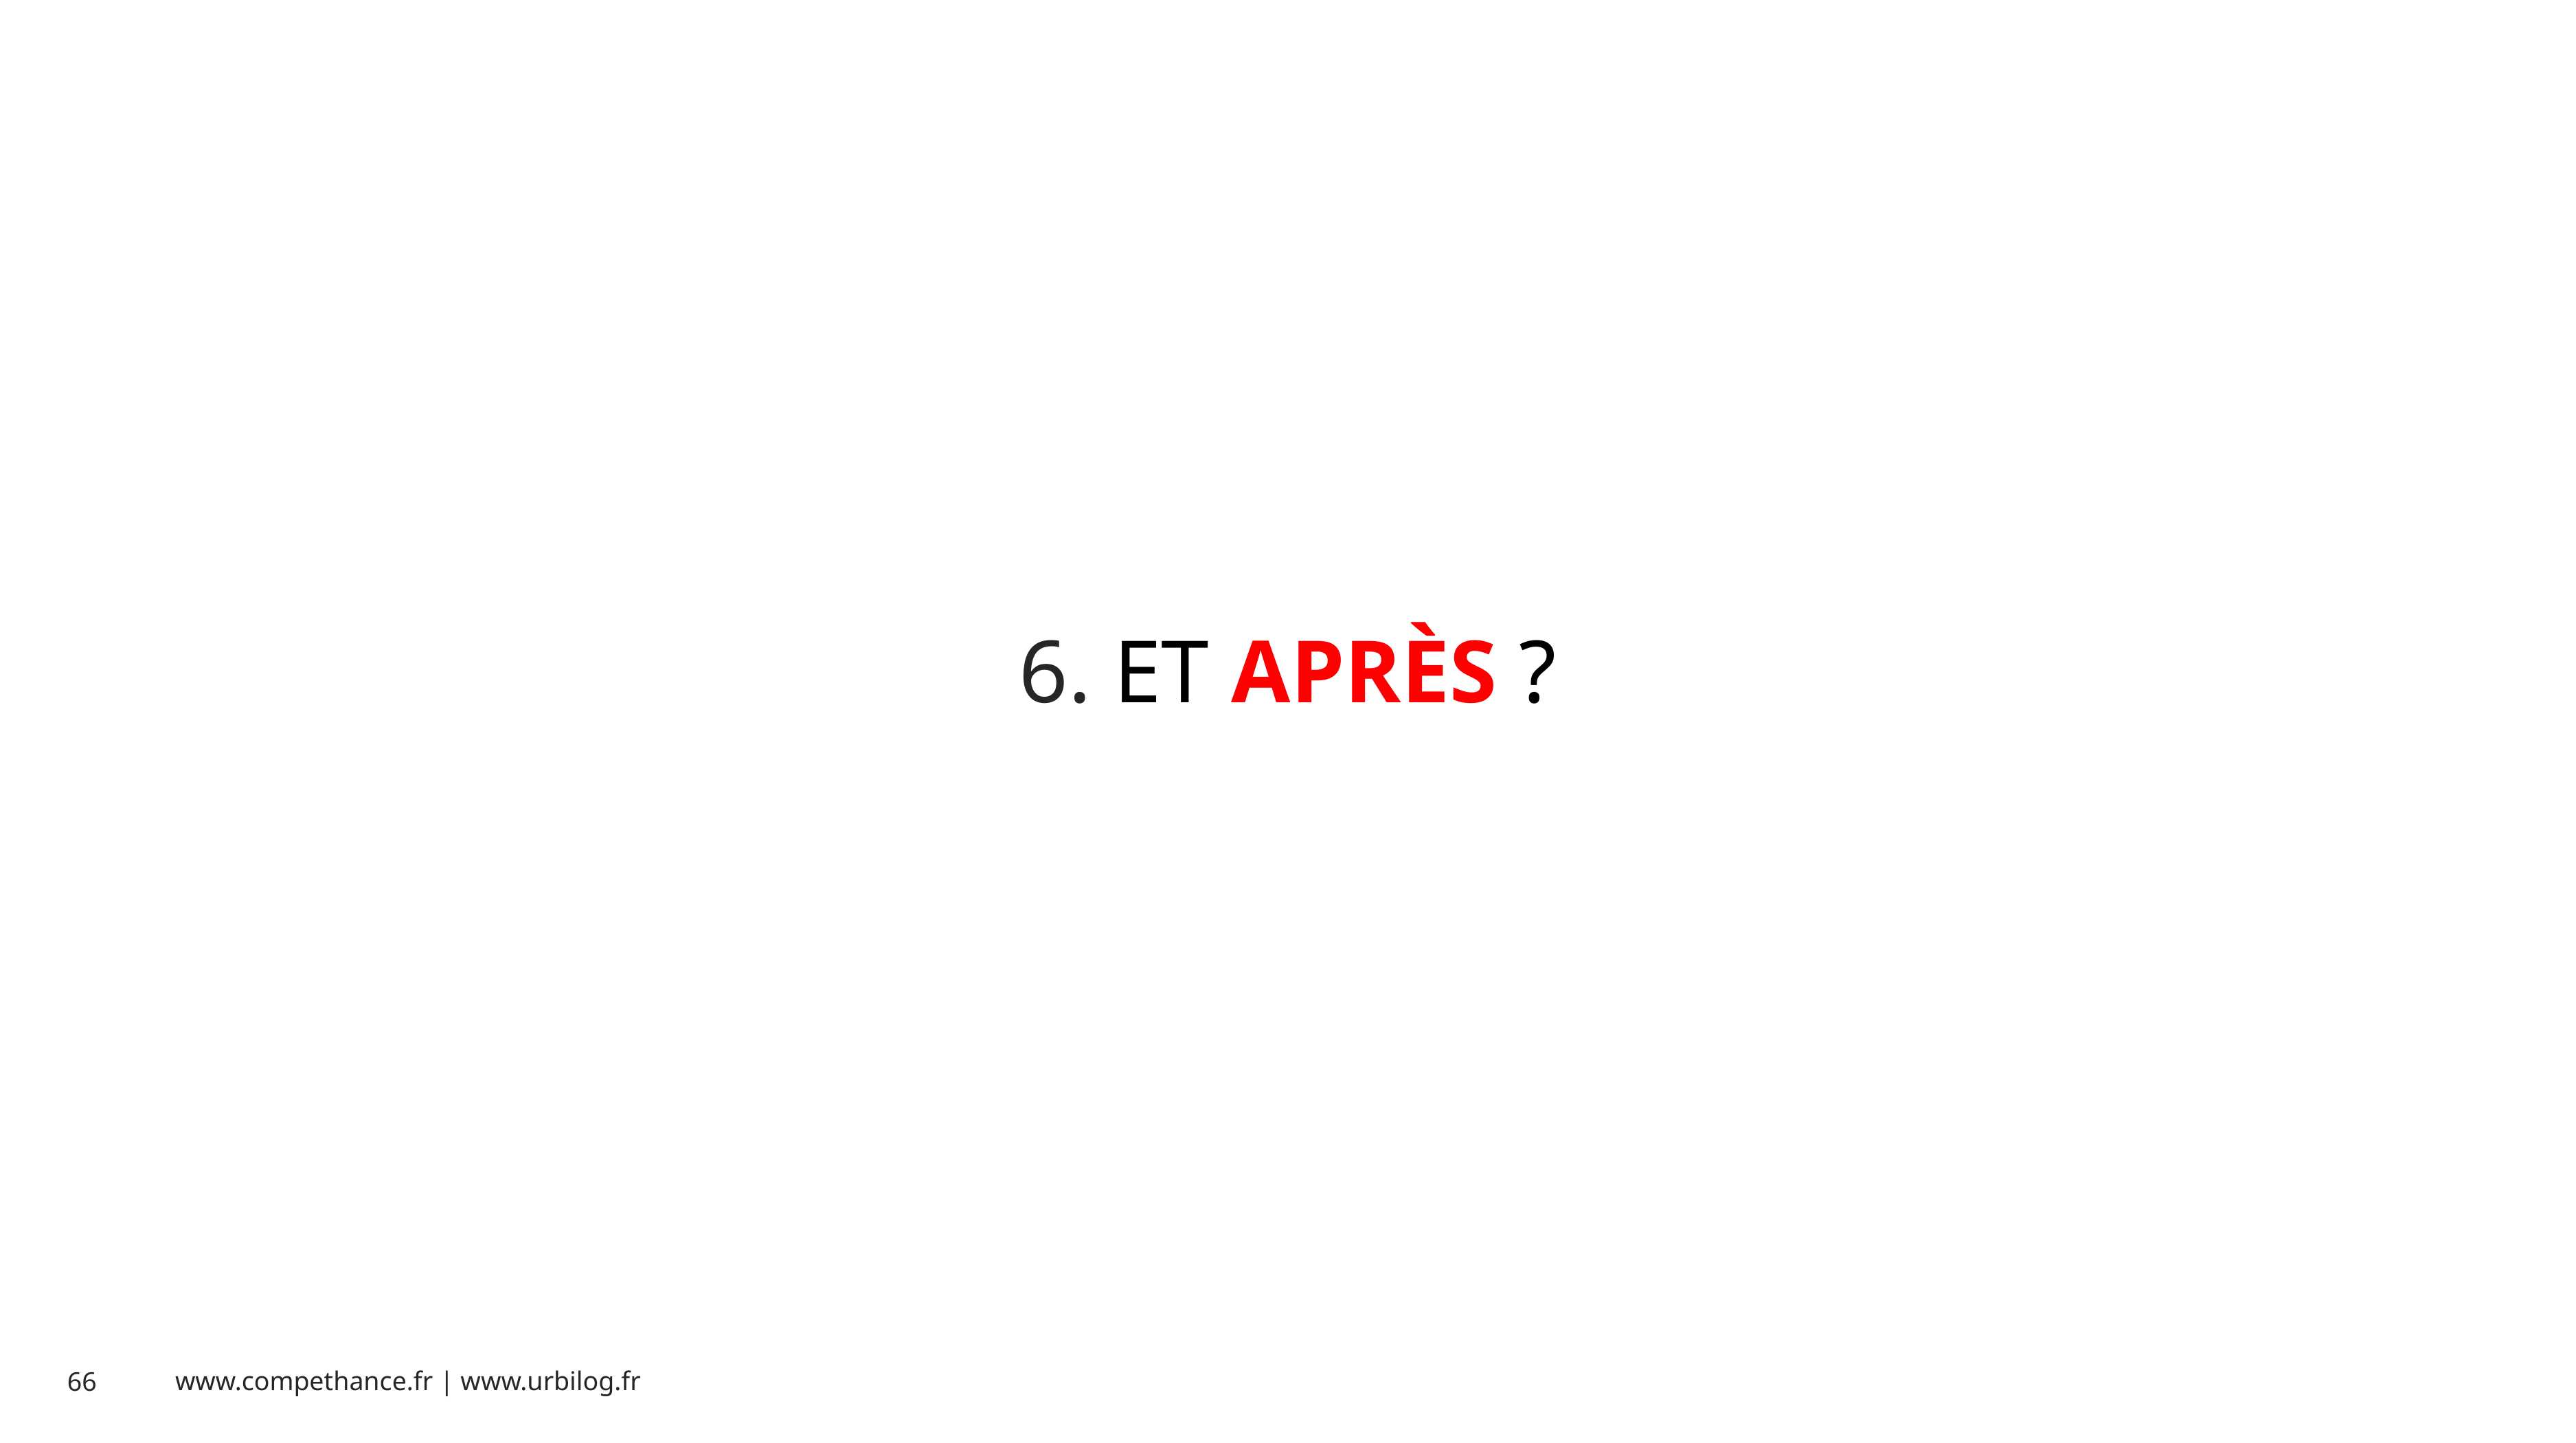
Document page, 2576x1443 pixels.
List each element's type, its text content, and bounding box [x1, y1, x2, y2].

text_box 6. ET APRÈS ? [326, 559, 2250, 884]
